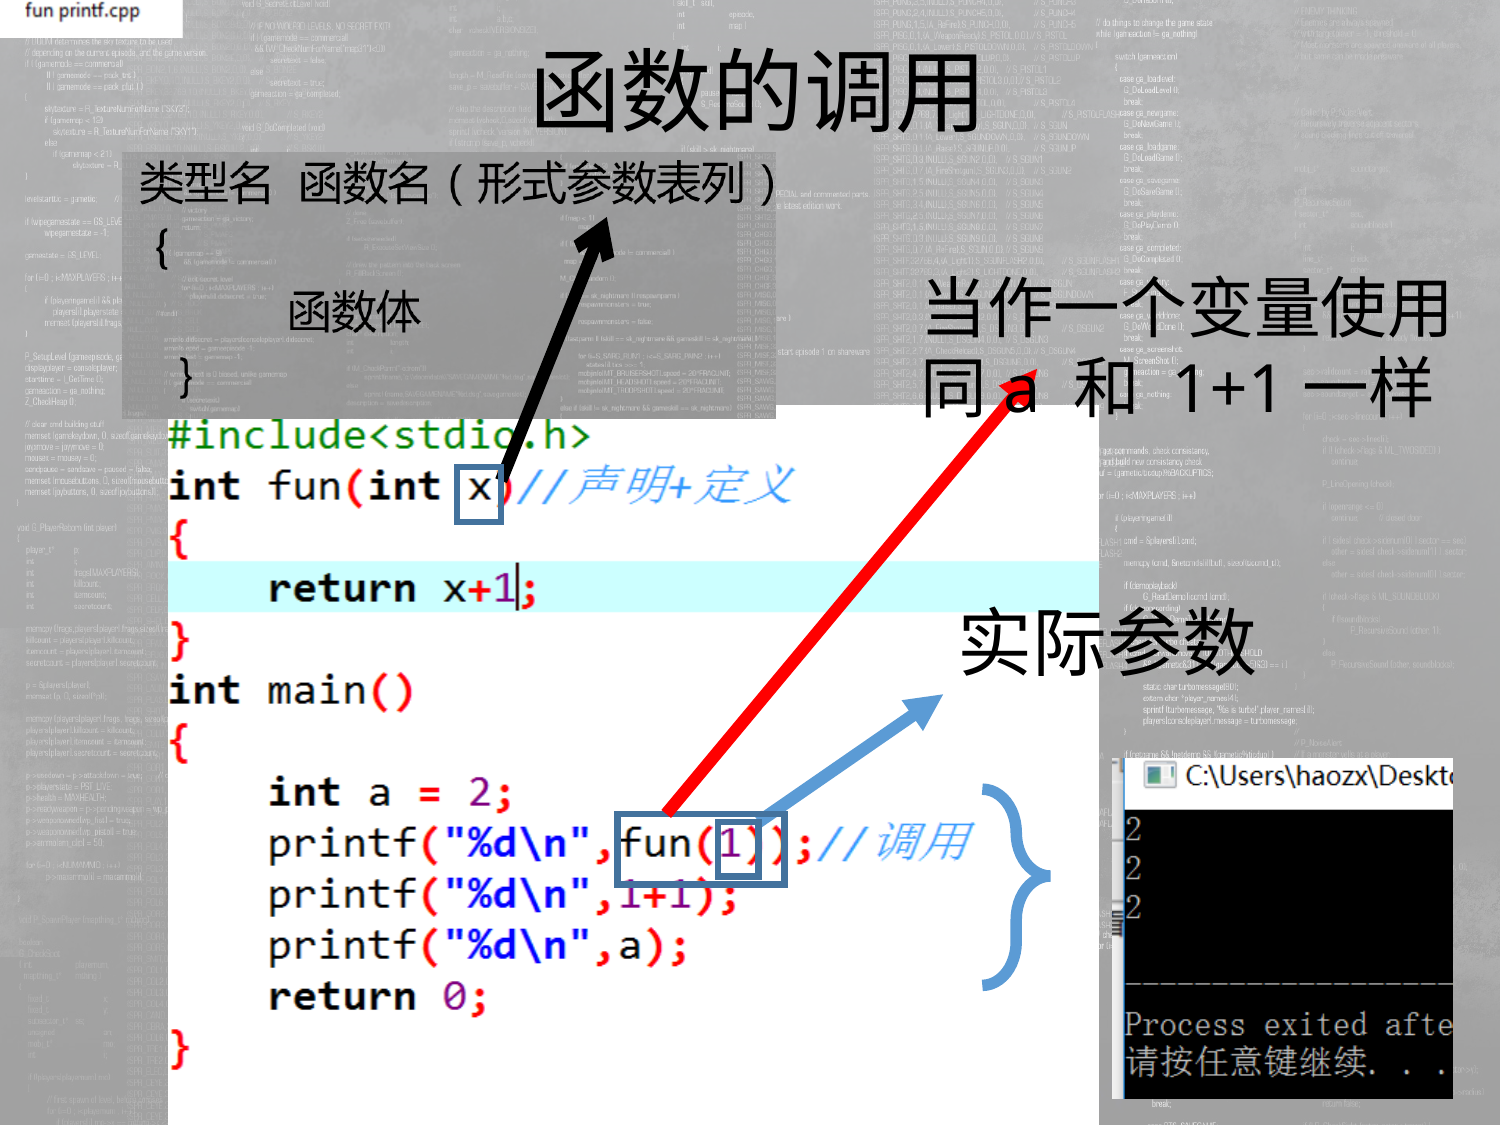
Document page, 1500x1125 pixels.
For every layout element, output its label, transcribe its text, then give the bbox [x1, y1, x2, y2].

picture [1112, 758, 1454, 1100]
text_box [666, 368, 1038, 814]
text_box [758, 814, 944, 822]
picture [0, 0, 183, 38]
title 函数的调用 [168, 0, 1350, 205]
text_box 当作一个变量使用 同a 和 1+1一样 [905, 258, 1496, 434]
text_box 实际参数 [1099, 588, 1280, 694]
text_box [501, 216, 607, 481]
picture [122, 152, 1099, 1125]
